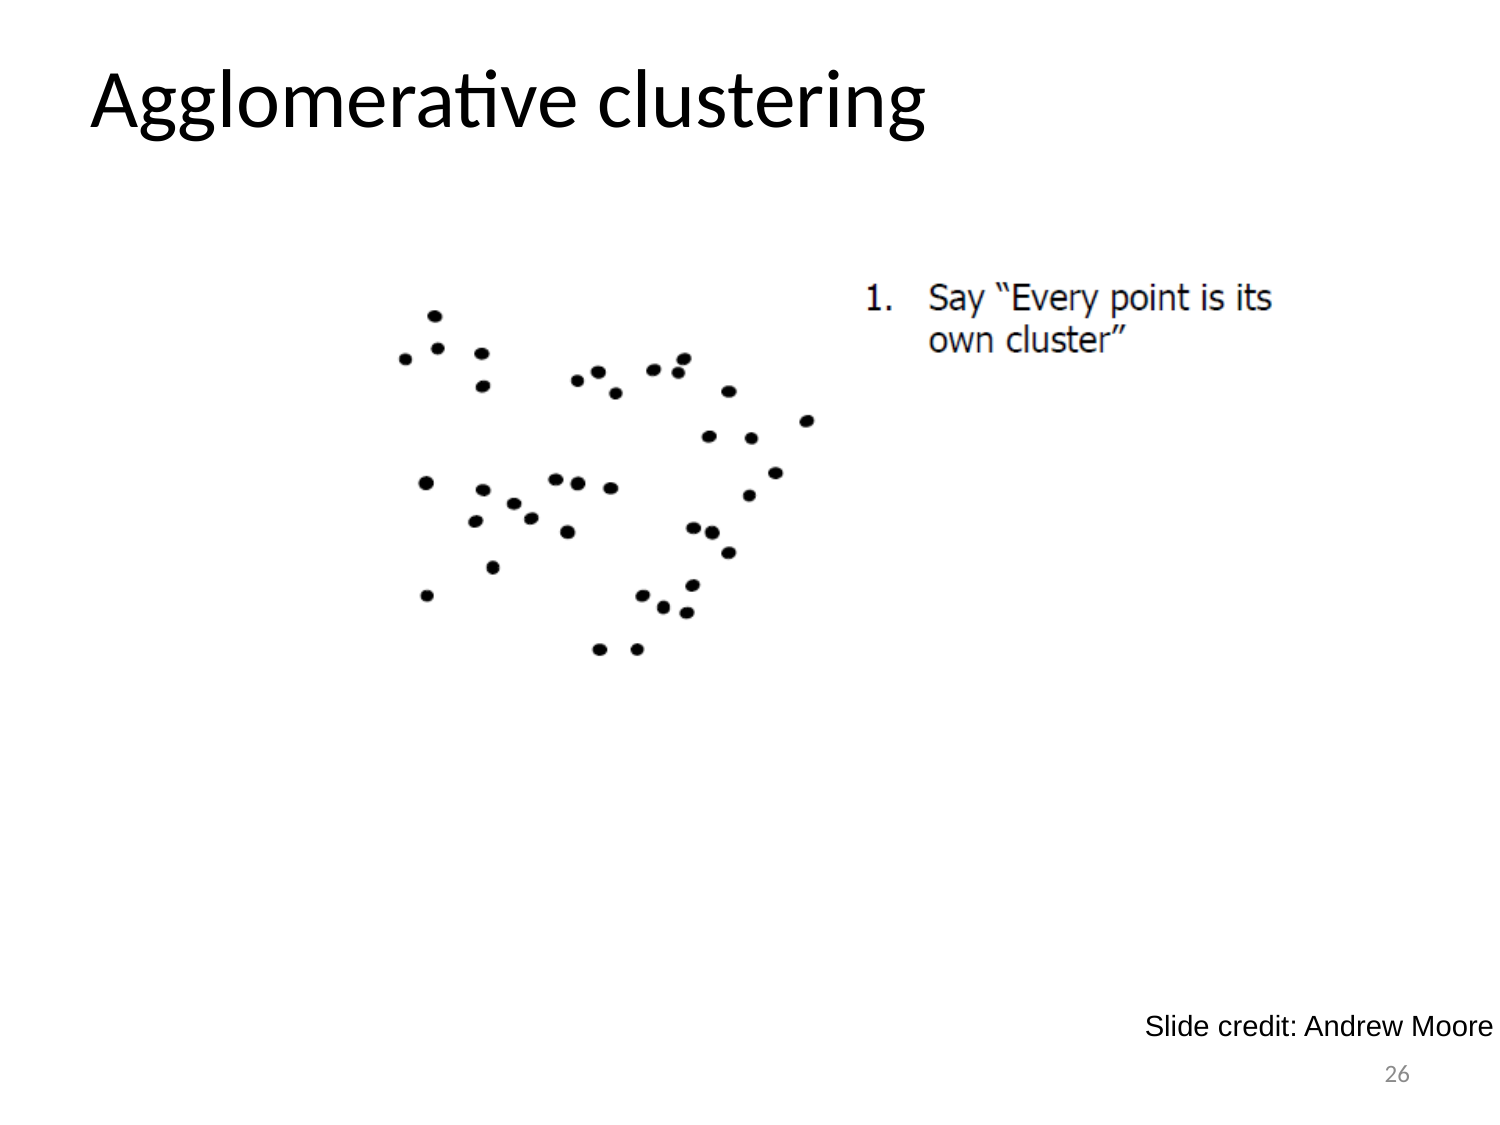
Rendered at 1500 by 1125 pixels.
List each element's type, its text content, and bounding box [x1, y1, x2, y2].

picture [115, 234, 1336, 932]
text_box Slide credit: Andrew Moore [1130, 999, 1500, 1050]
title Agglomerative clustering [75, 0, 1425, 188]
slide_number 26 [1074, 1042, 1425, 1103]
